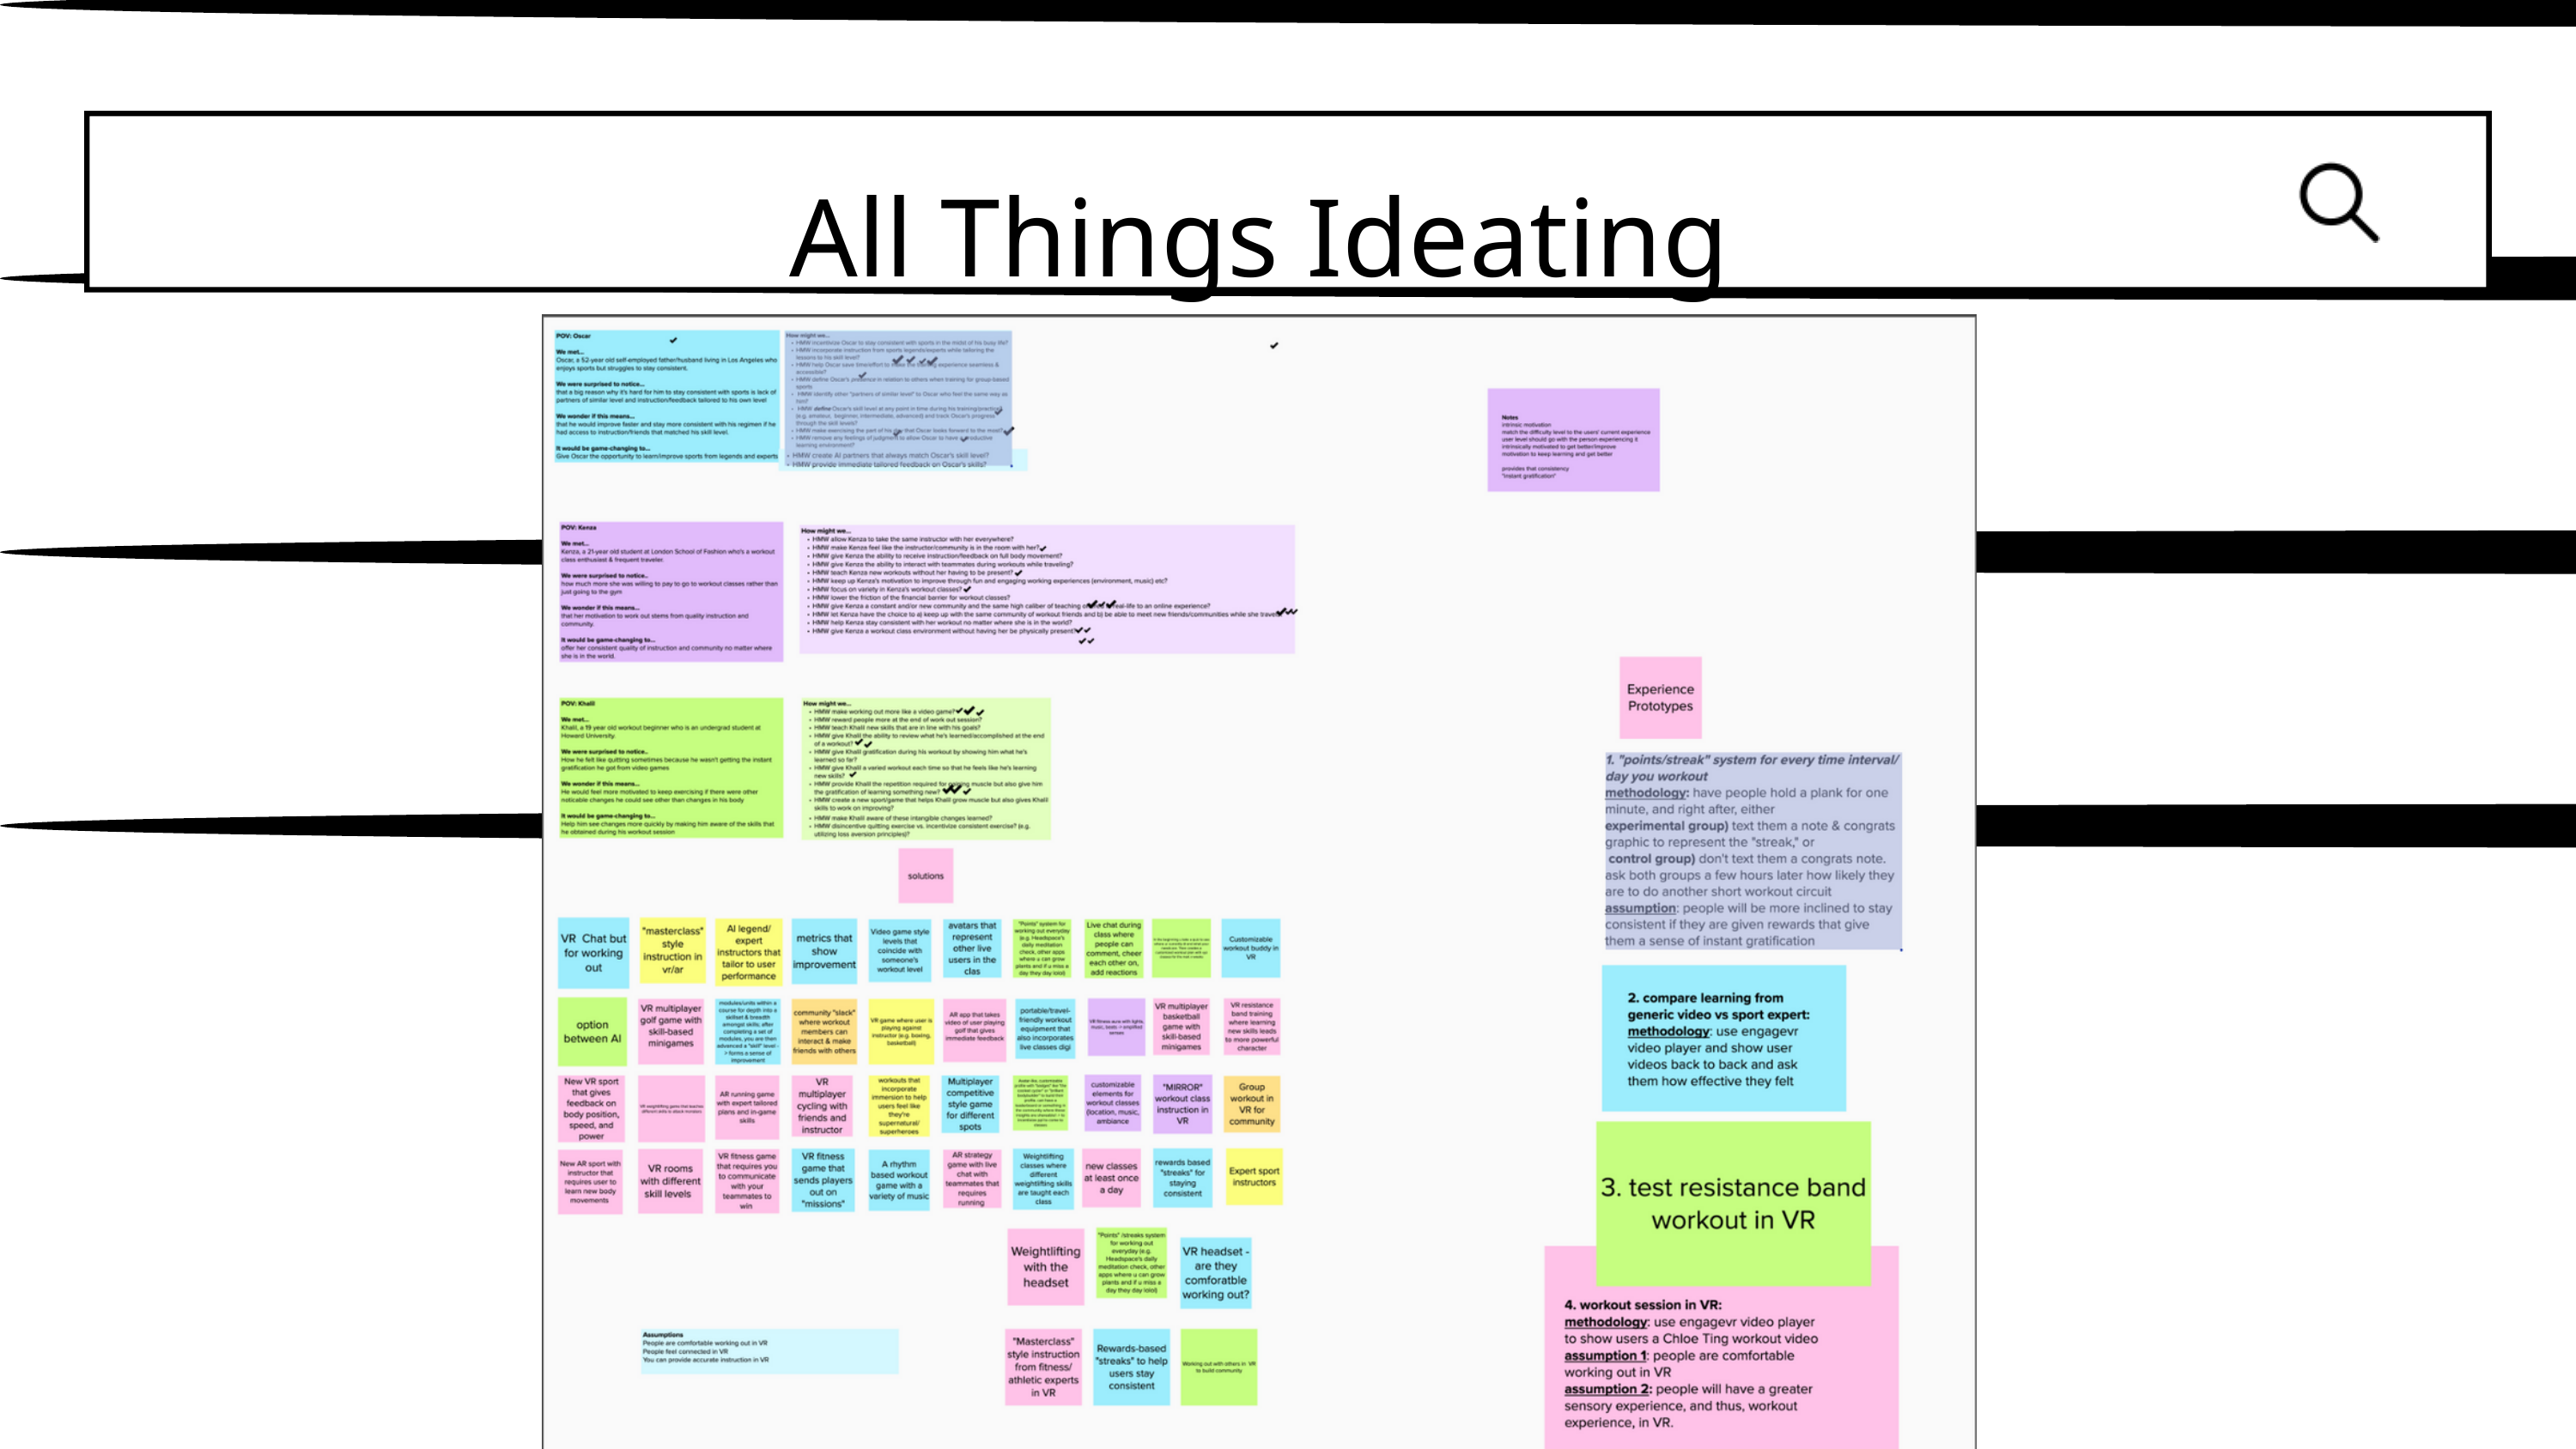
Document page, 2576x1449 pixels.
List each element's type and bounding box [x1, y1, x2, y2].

text_box [0, 539, 537, 565]
picture [542, 314, 1977, 1449]
text_box [1981, 530, 2576, 574]
text_box [1981, 803, 2576, 848]
text_box [2495, 256, 2576, 300]
text_box [0, 813, 537, 839]
text_box [0, 273, 80, 284]
text_box [0, 0, 2576, 27]
picture [2298, 161, 2380, 243]
text_box [83, 110, 2493, 293]
